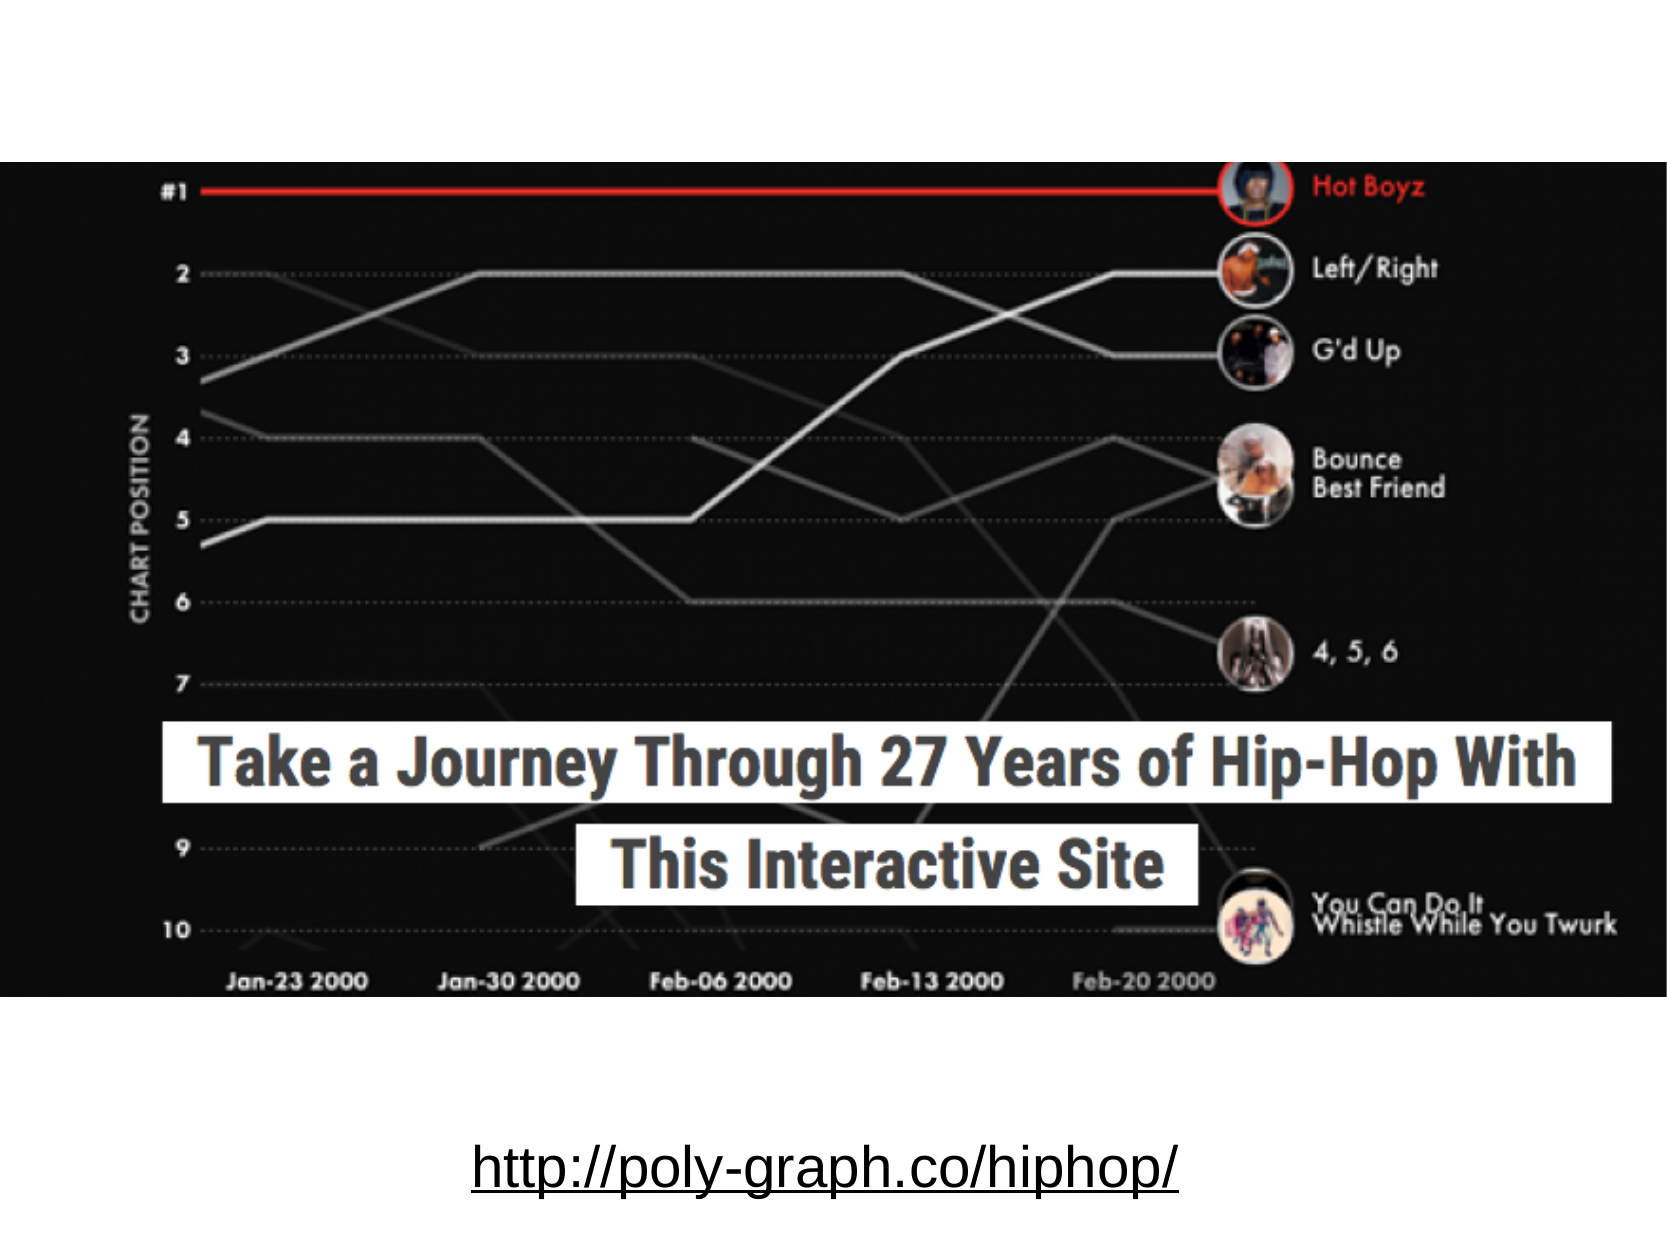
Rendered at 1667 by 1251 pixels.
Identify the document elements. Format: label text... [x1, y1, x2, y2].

picture [0, 161, 1667, 997]
text_box http://poly-graph.co/hiphop/ [0, 1077, 1667, 1250]
